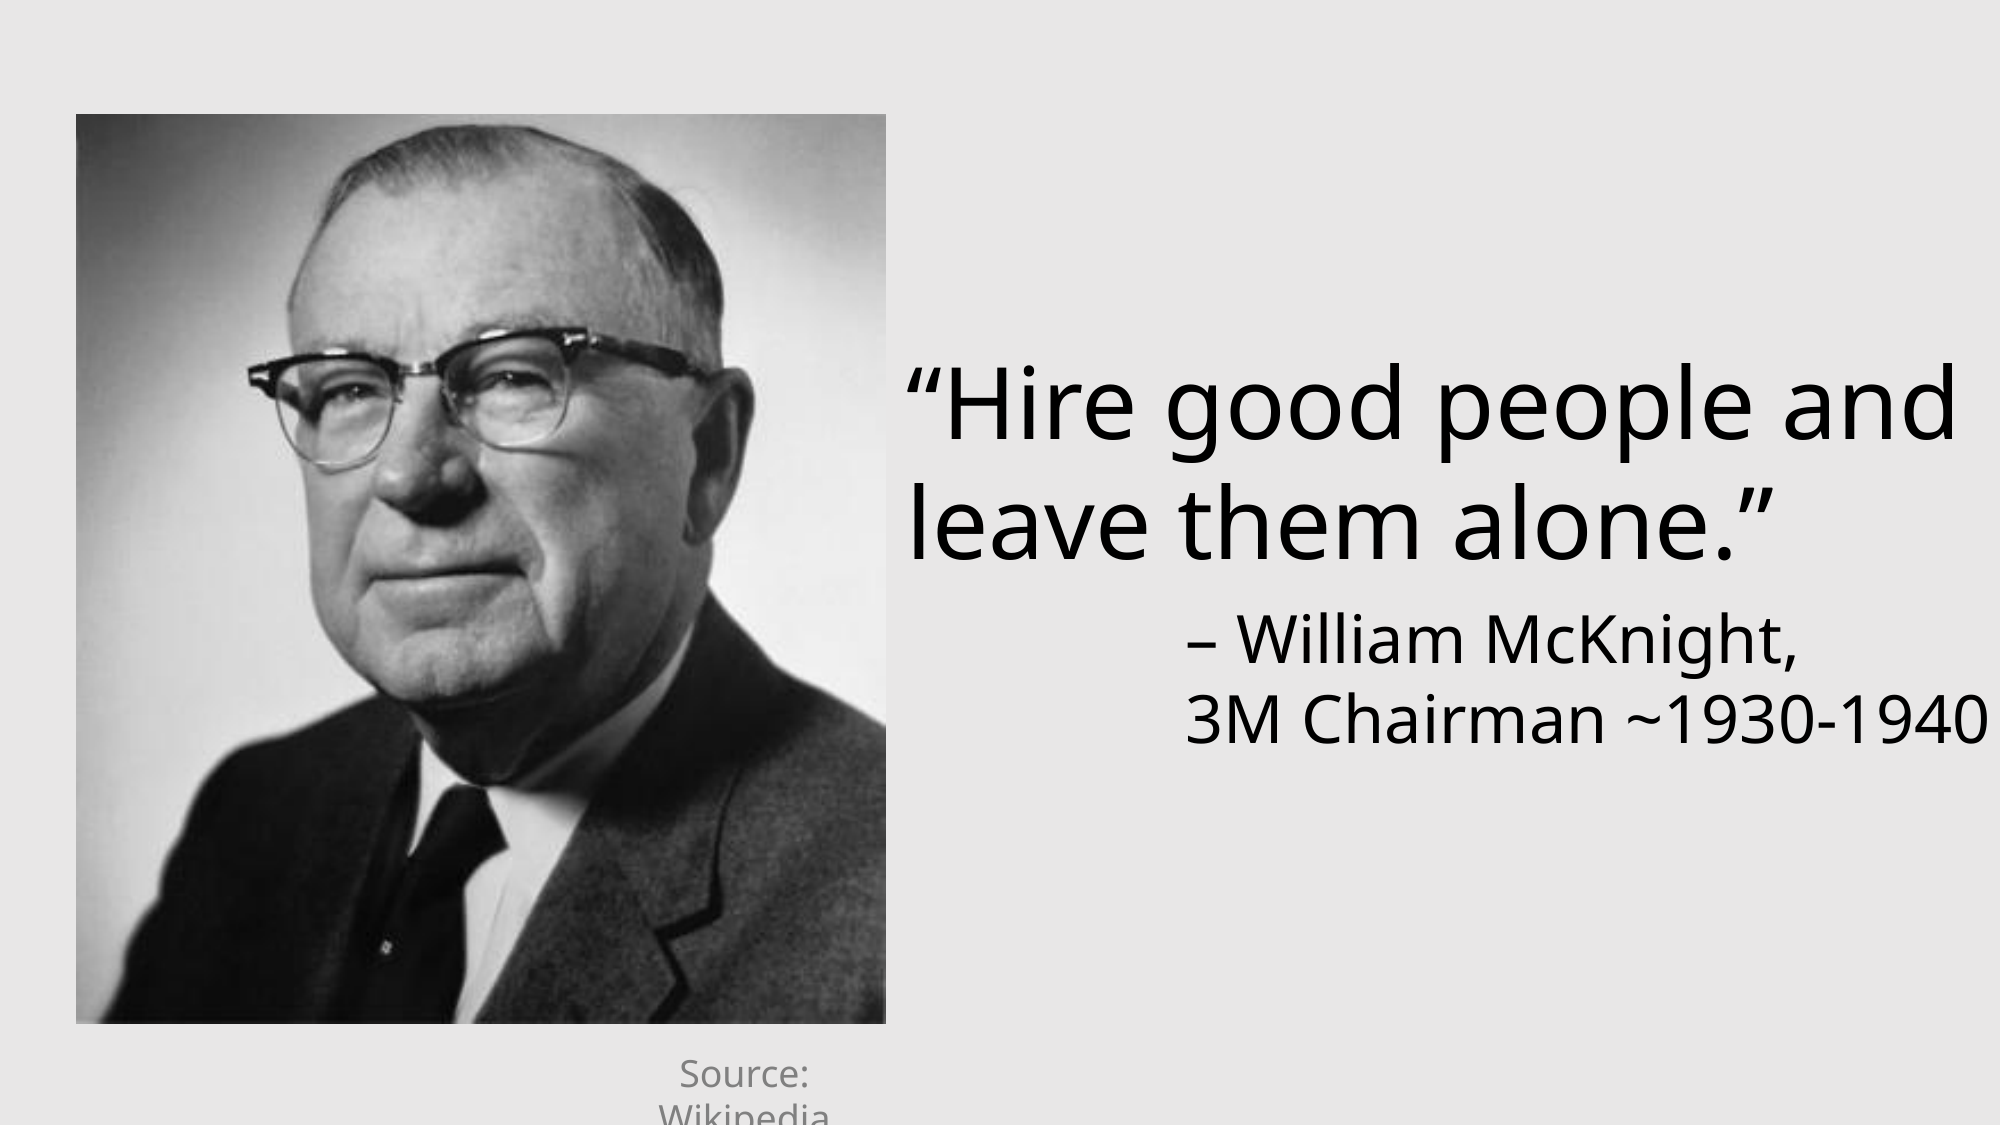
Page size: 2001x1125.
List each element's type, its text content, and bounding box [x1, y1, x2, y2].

text_box – William McKnight, 3M Chairman ~1930-1940 [1170, 589, 2000, 764]
picture [76, 114, 886, 1024]
text_box “Hire good people and leave them alone.” [891, 331, 2000, 587]
text_box Source: Wikipedia [592, 1042, 898, 1125]
